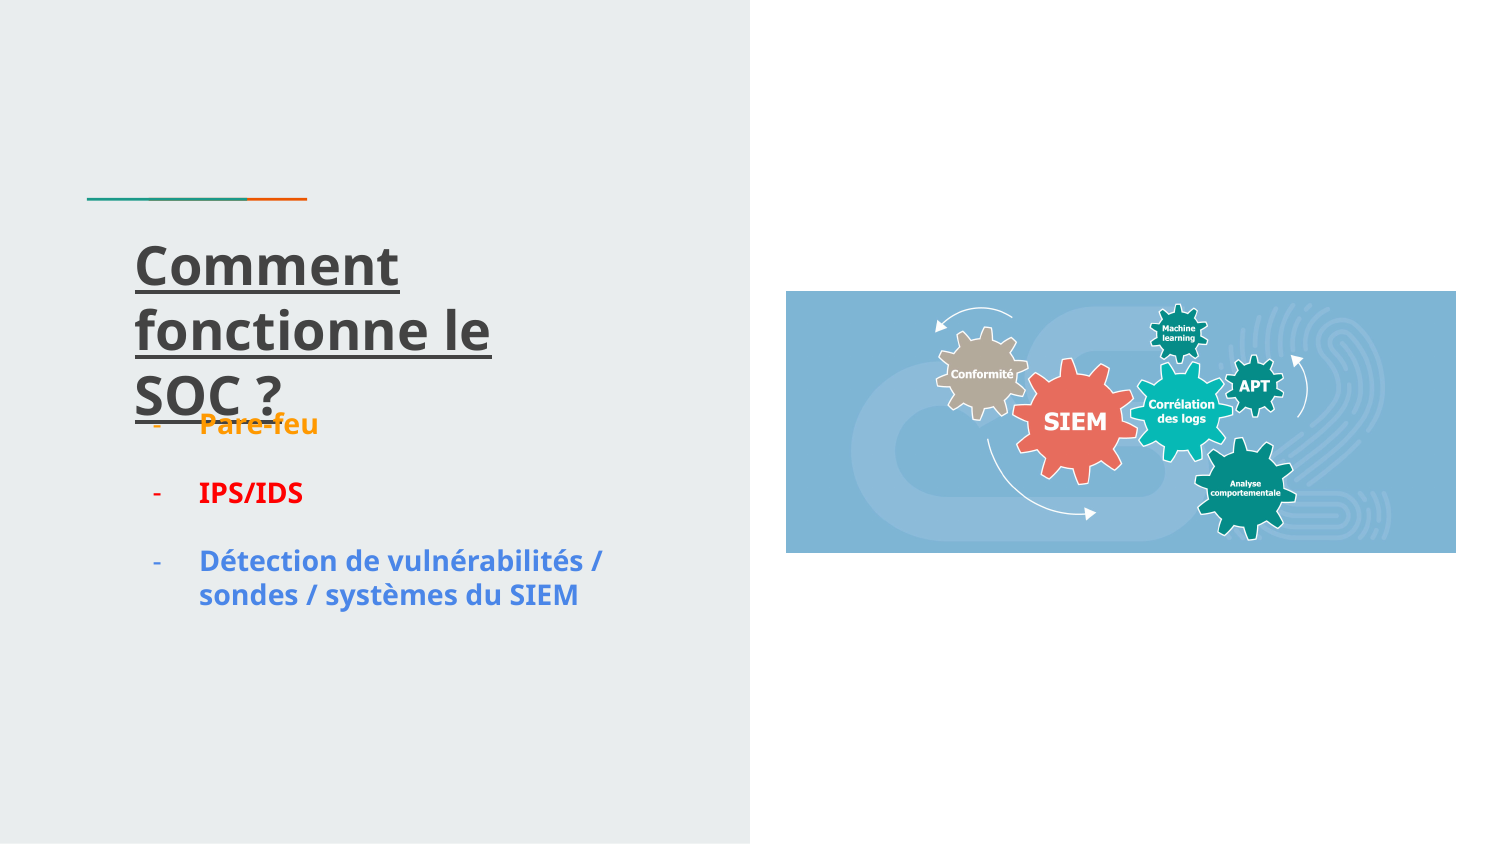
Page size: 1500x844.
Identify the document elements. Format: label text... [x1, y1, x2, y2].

title Comment fonctionne le SOC ? [119, 216, 662, 390]
picture [786, 291, 1456, 553]
subtitle Pare-feu IPS/IDS Détection de vulnérabilités / sondes / systèmes du SIEM [119, 390, 662, 630]
